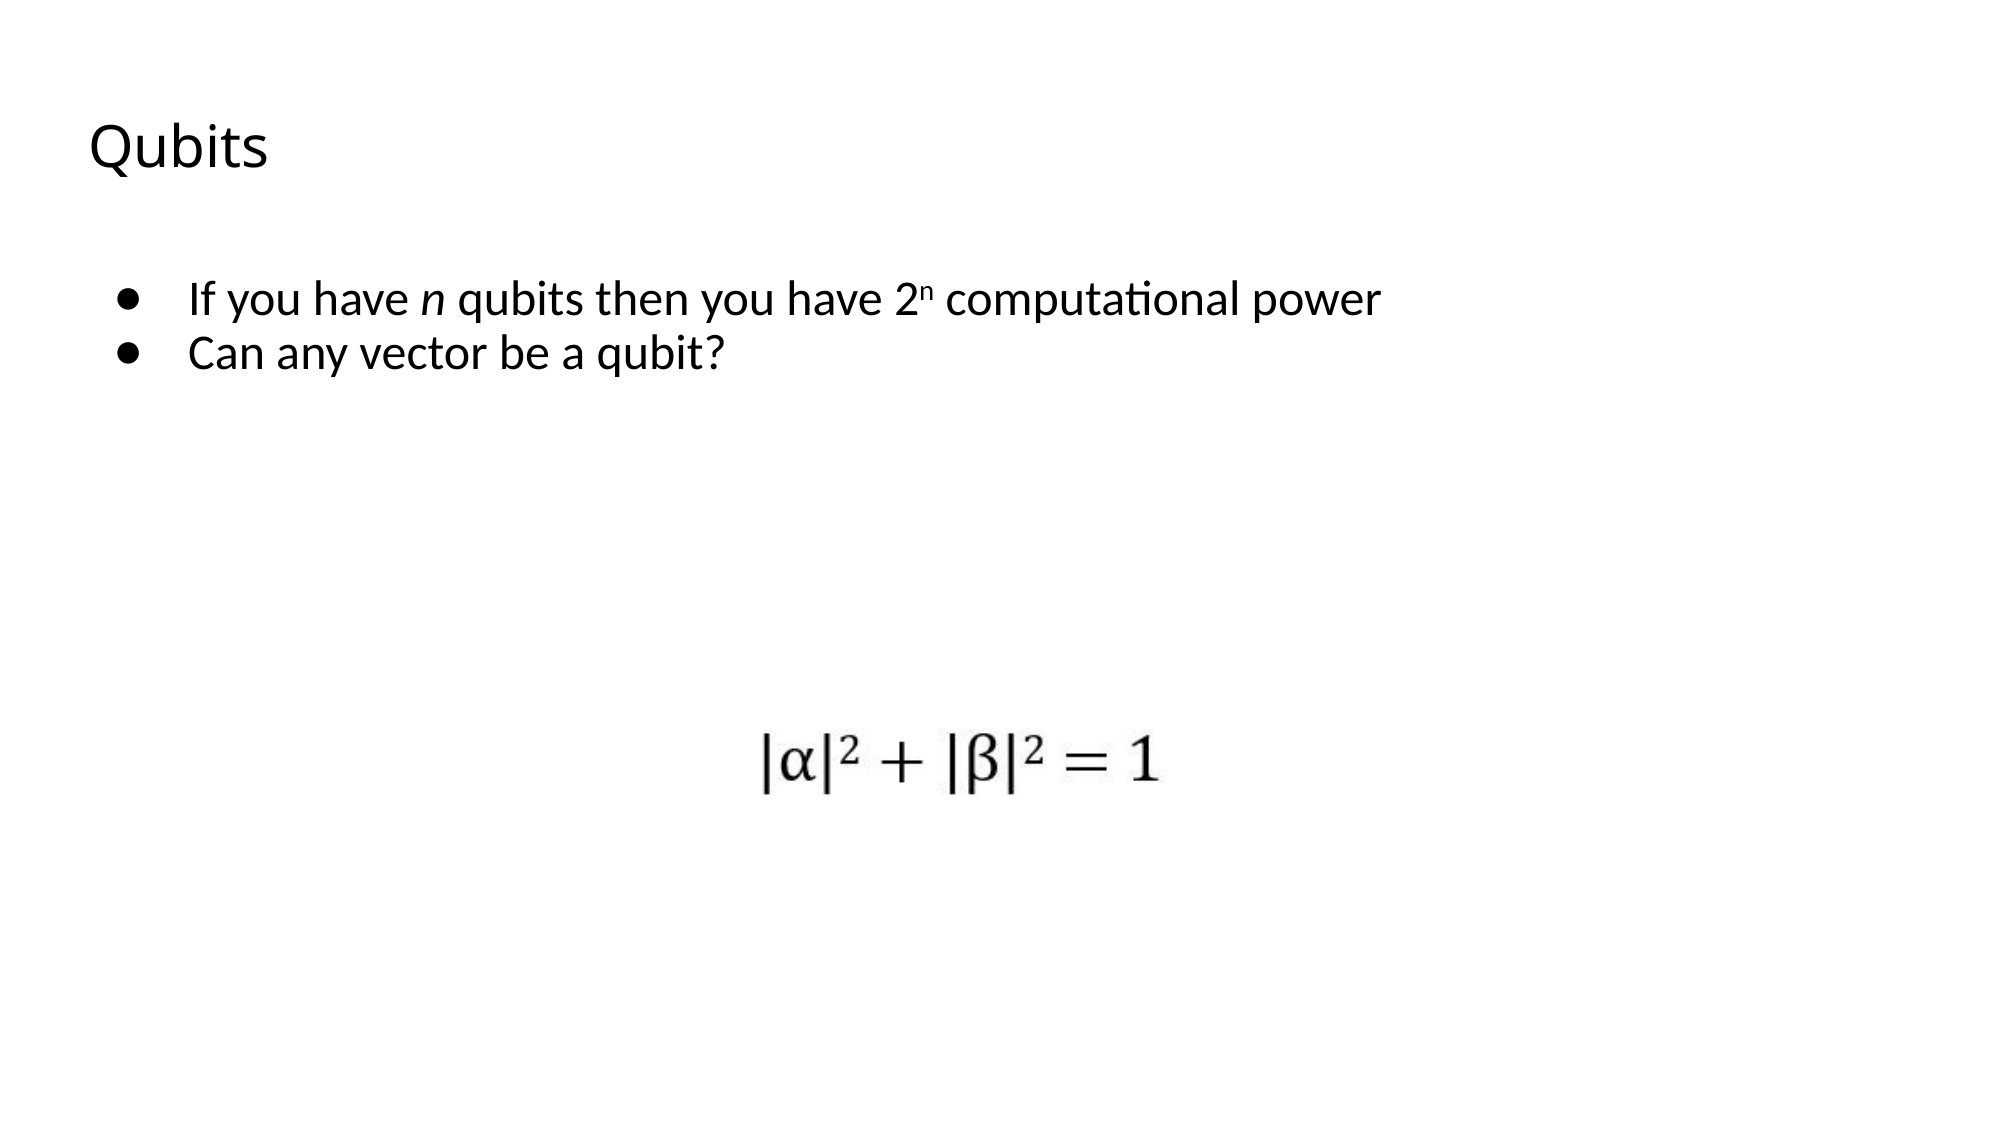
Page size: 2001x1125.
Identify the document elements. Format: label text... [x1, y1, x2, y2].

picture [413, 634, 1587, 852]
title Qubits [68, 97, 1932, 223]
list If you have n qubits then you have 2n computational power Can any vector be a qubit? [68, 252, 1932, 1000]
